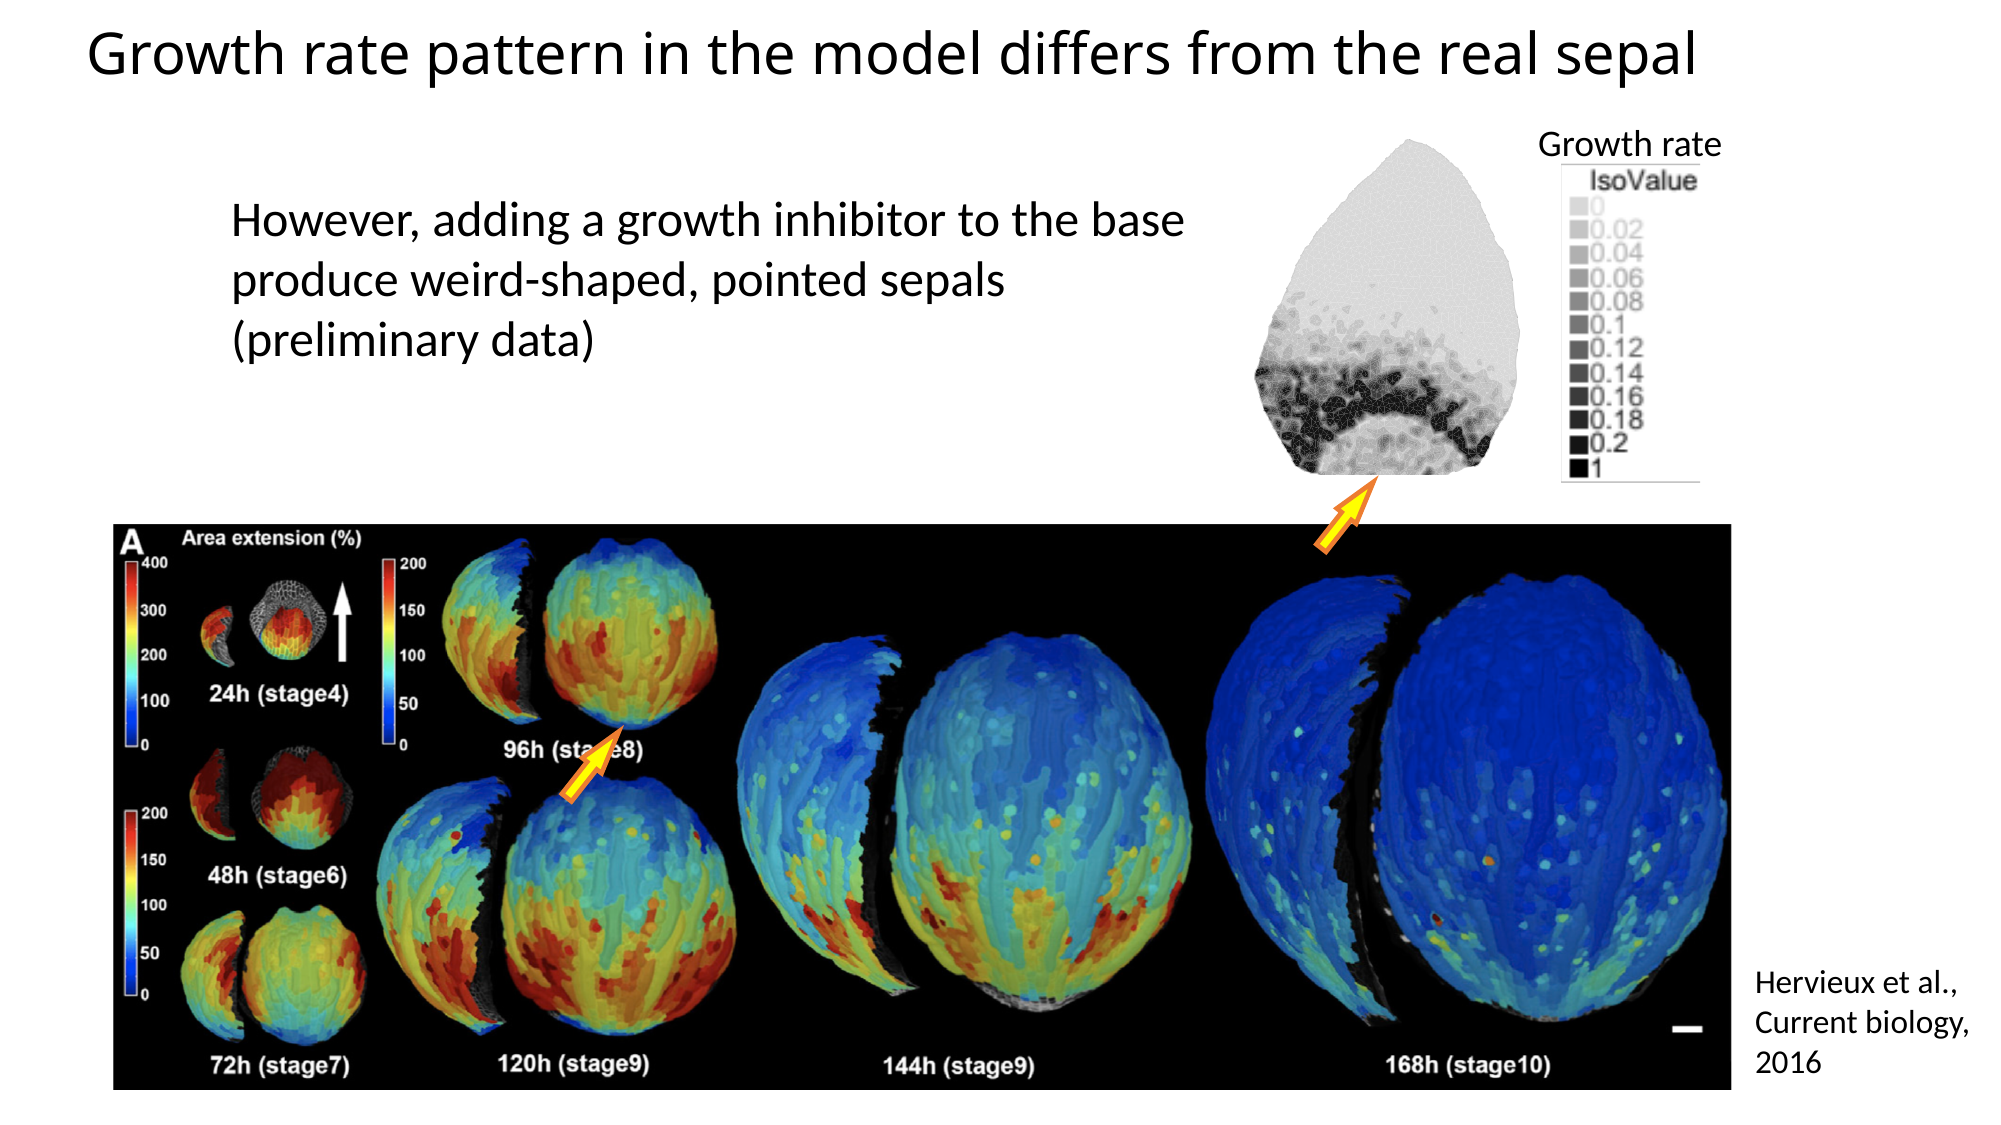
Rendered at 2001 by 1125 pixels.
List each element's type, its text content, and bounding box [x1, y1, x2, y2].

text_box Hervieux et al., Current biology, 2016 [1740, 952, 1986, 1088]
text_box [1243, 111, 1739, 500]
picture [111, 519, 1739, 1090]
text_box [1335, 500, 1368, 519]
text_box Growth rate pattern in the model differs from the real sepal [71, 0, 2000, 112]
text_box However, adding a growth inhibitor to the base produce weird-shaped, pointed sepals (preliminary data) [216, 179, 1201, 375]
